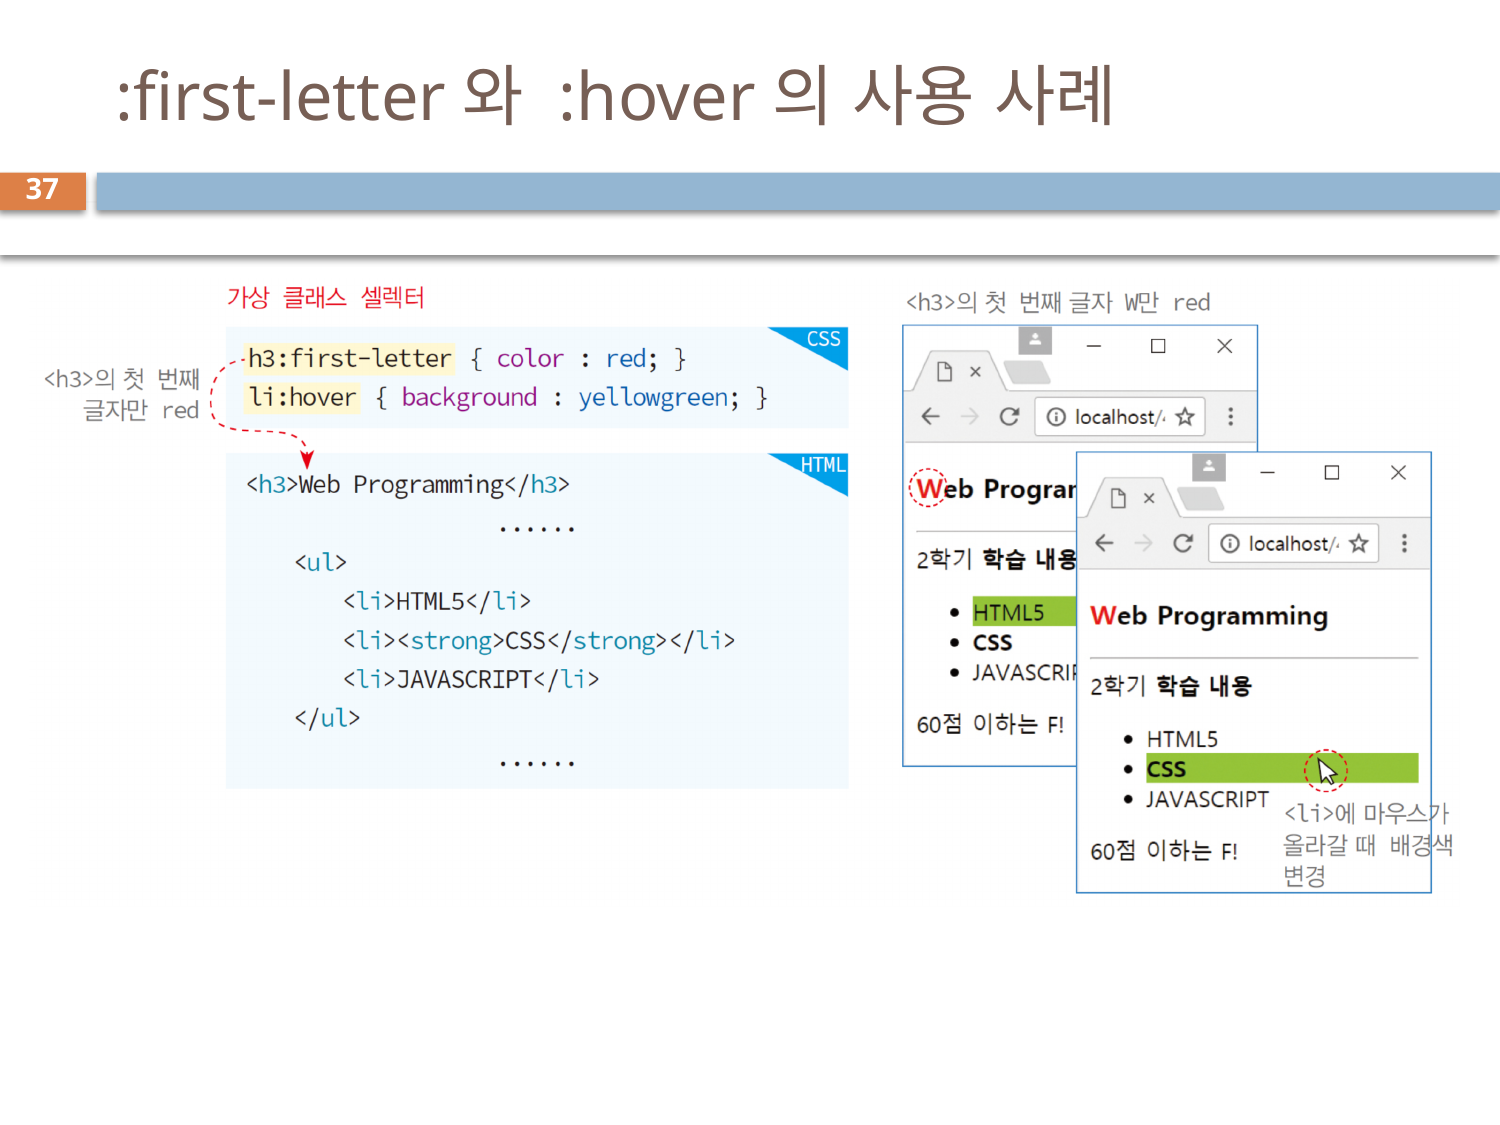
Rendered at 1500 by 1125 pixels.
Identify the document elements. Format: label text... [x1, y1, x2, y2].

picture [29, 278, 1460, 908]
slide_number 37 [0, 170, 87, 211]
title :first-letter와 :hover의 사용 사례 [100, 37, 1438, 149]
